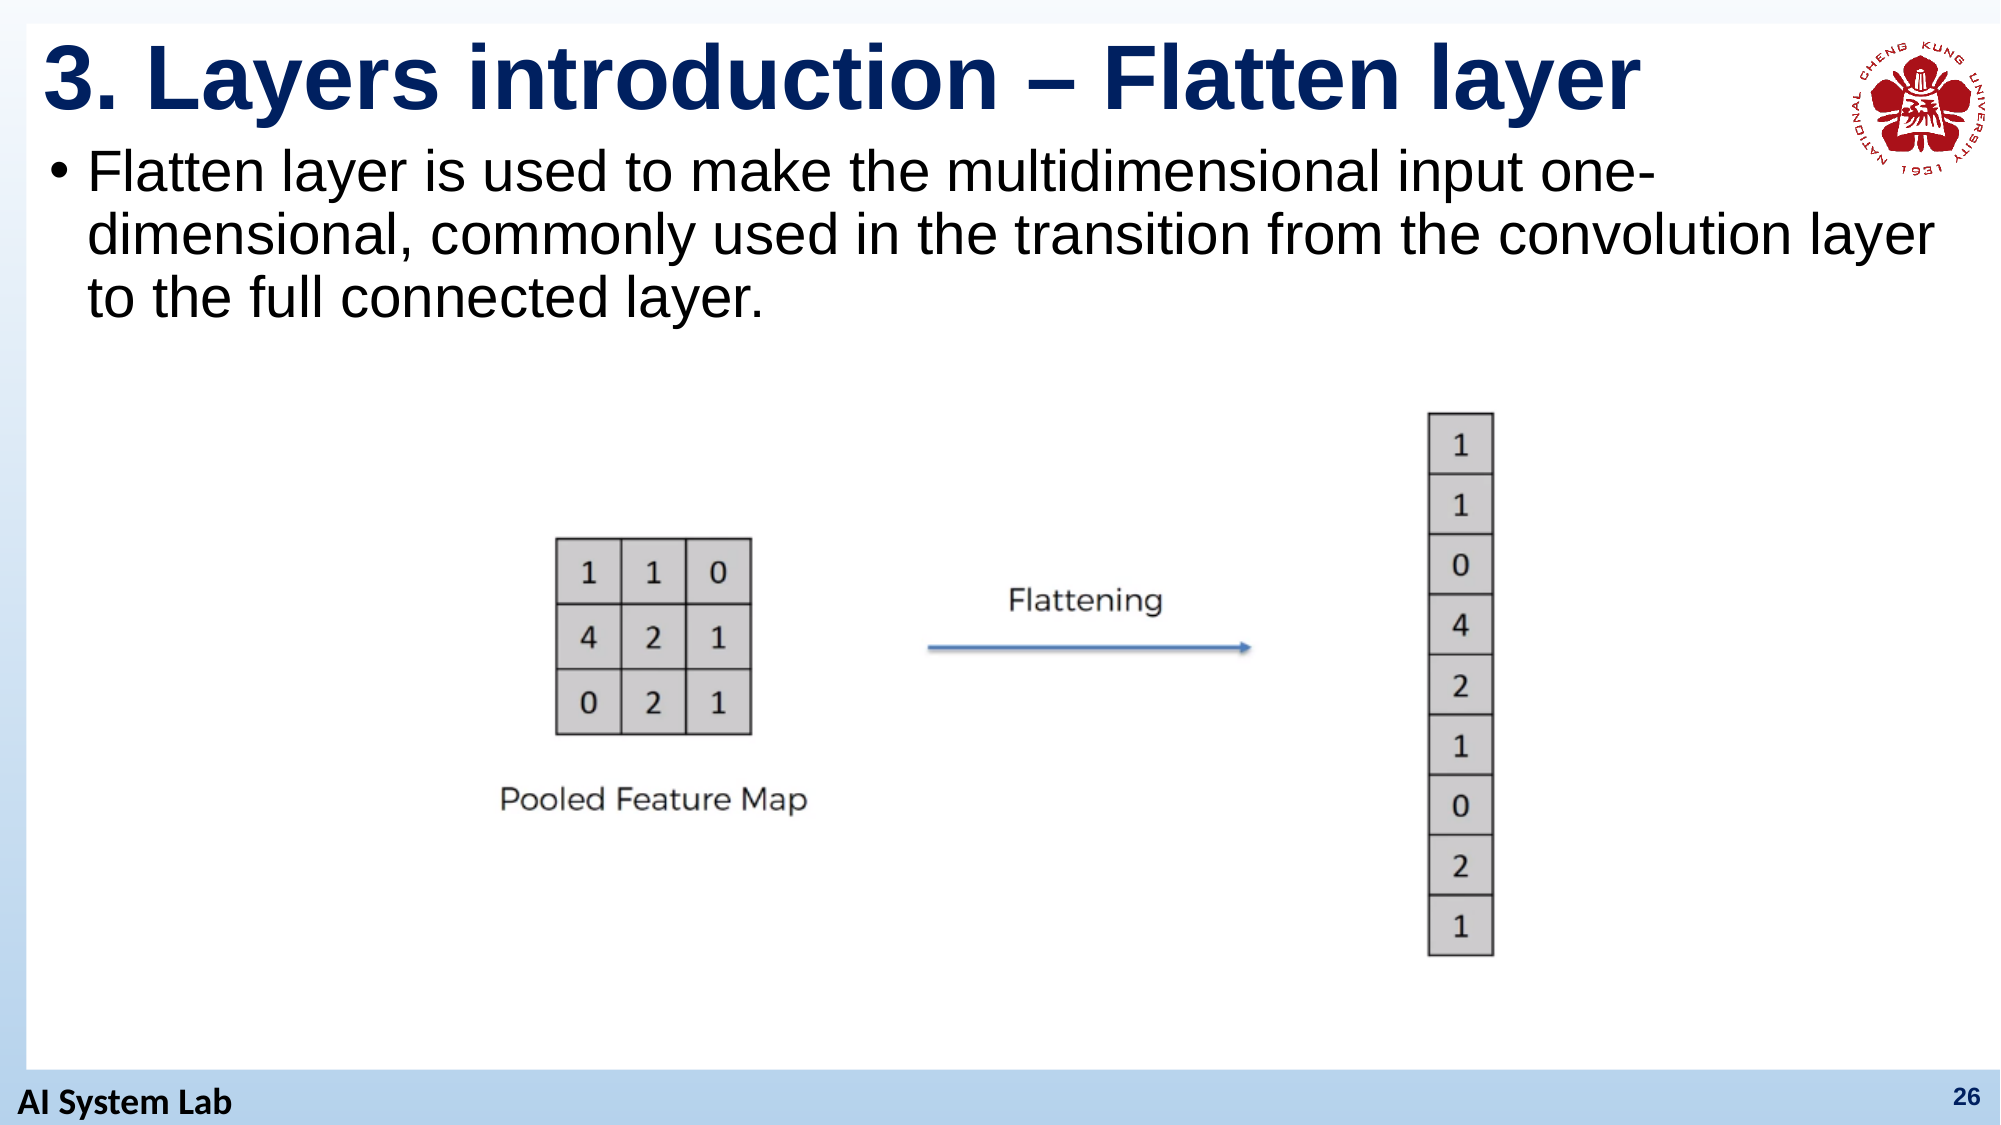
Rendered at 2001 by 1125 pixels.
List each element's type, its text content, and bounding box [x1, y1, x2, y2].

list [485, 402, 1515, 969]
text_box Flatten layer is used to make the multidimensional input one-dimensional, commonly used in the transition from the convolution layer to the full connected layer. [34, 133, 1971, 992]
slide_number 26 [1546, 1065, 1997, 1125]
picture [1847, 38, 1987, 180]
title 3. Layers introduction – Flatten layer [29, 22, 1727, 178]
